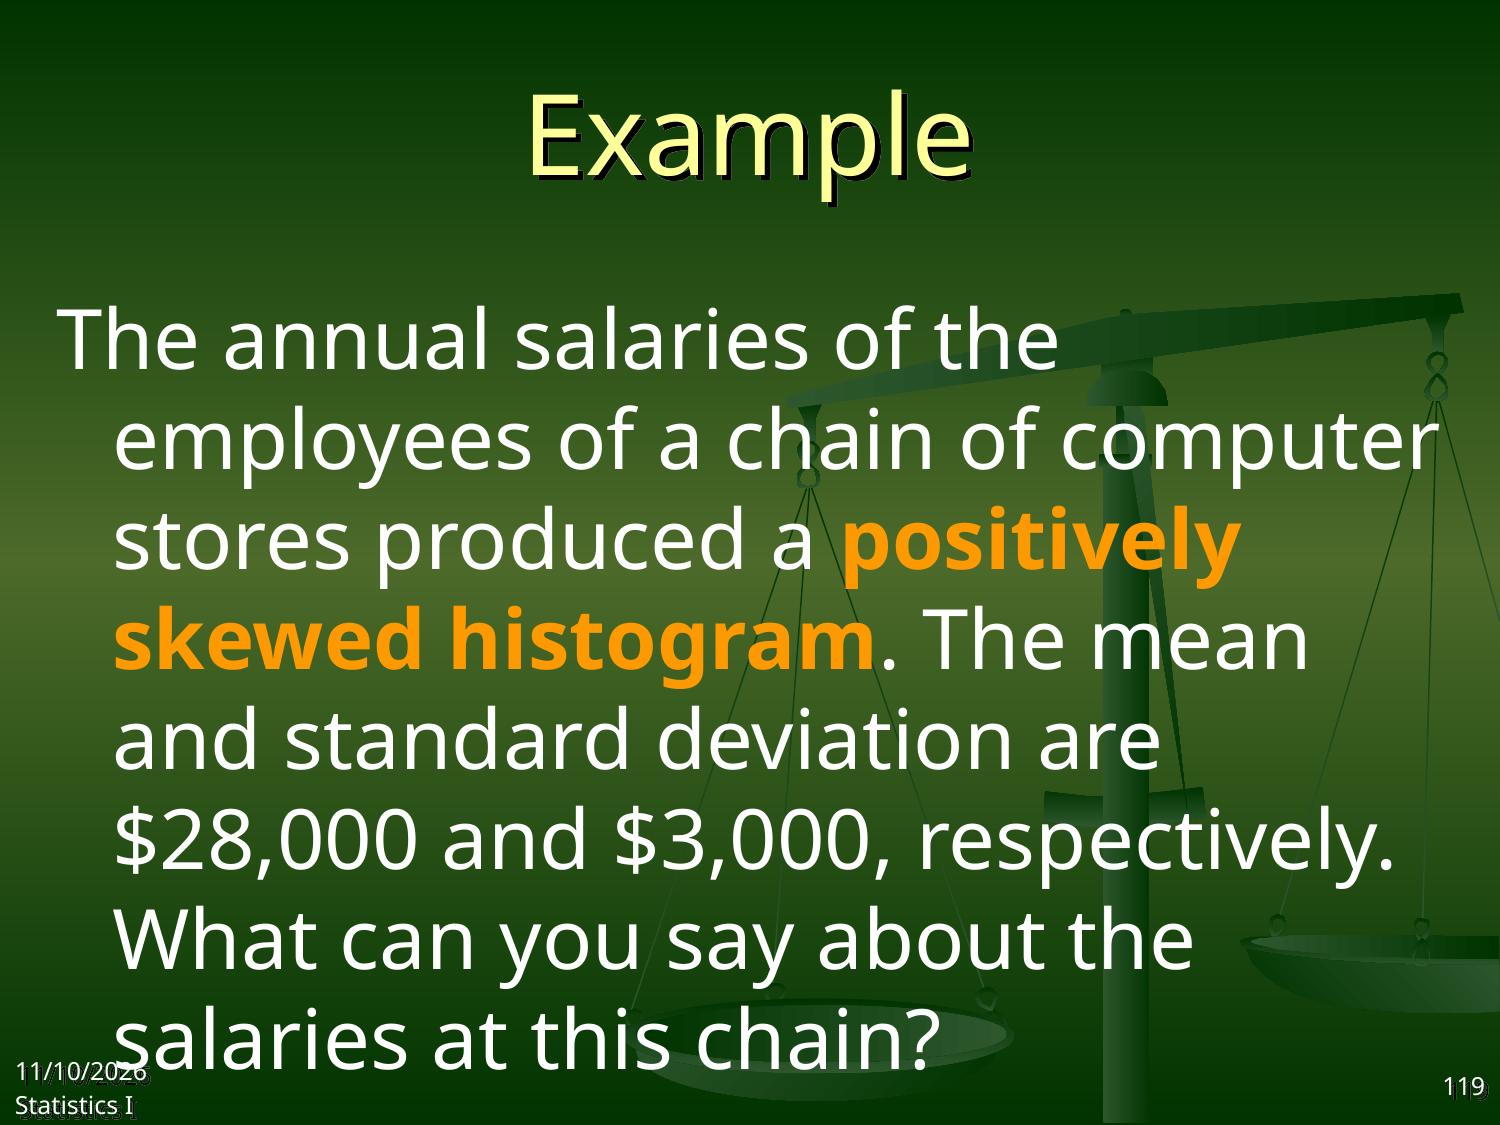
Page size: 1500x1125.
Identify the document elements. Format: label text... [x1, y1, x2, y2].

slide_number 119 [1149, 1049, 1500, 1125]
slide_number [0, 1049, 351, 1125]
list The annual salaries of the employees of a chain of computer stores produced a positively skewed histogram. The mean and standard deviation are $28,000 and $3,000, respectively. What can you say about the salaries at this chain? [40, 278, 1483, 1036]
title Example [111, 42, 1357, 218]
